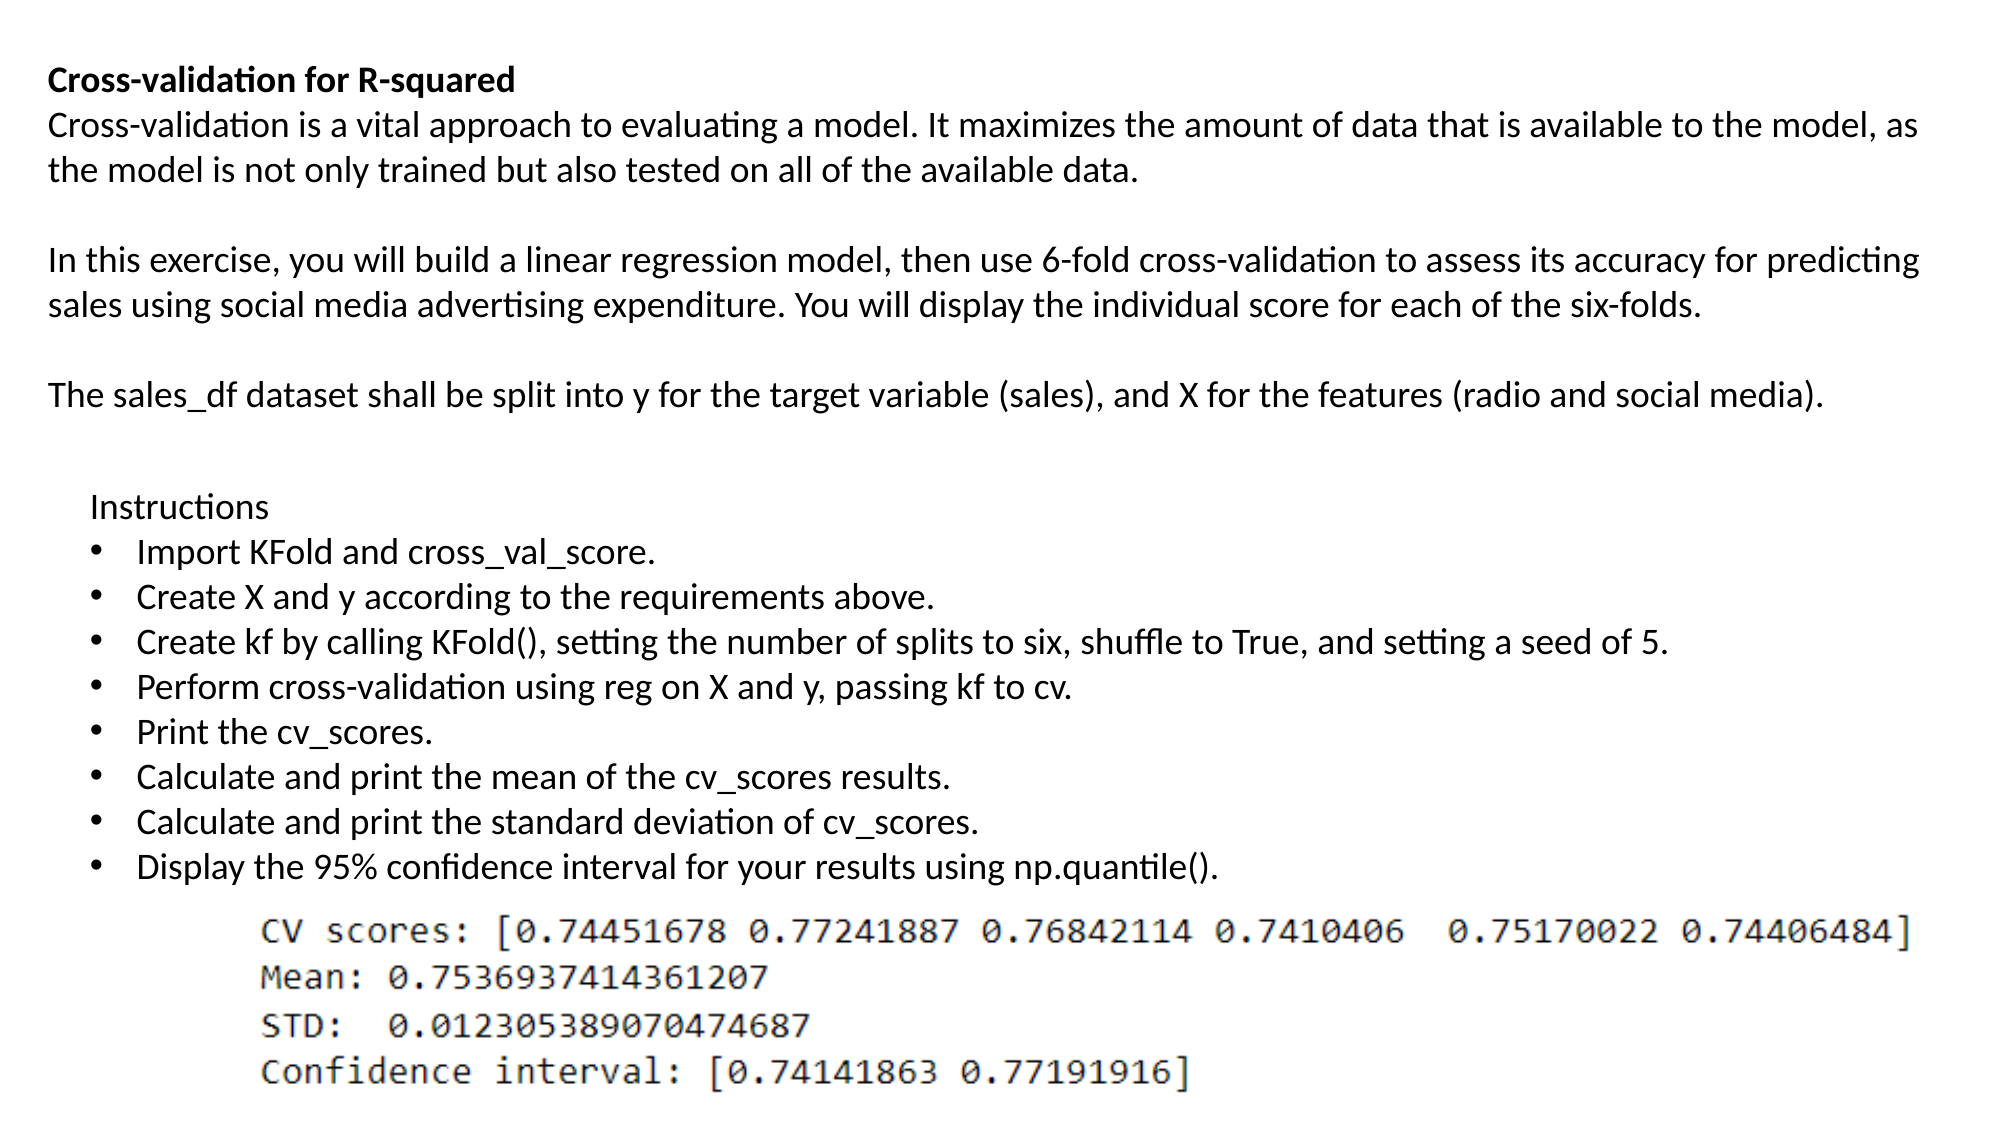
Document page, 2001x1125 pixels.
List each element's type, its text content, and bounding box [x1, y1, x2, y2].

text_box Instructions Import KFold and cross_val_score. Create X and y according to the requirements above. Create kf by calling KFold(), setting the number of splits to six, shuffle to True, and setting a seed of 5. Perform cross-validation using reg on X and y, passing kf to cv. Print the cv_scores. Calculate and print the mean of the cv_scores results. Calculate and print the standard deviation of cv_scores. Display the 95% confidence interval for your results using np.quantile(). [75, 474, 1925, 895]
text_box Cross-validation for R-squared Cross-validation is a vital approach to evaluating a model. It maximizes the amount of data that is available to the model, as the model is not only trained but also tested on all of the available data. In this exercise, you will build a linear regression model, then use 6-fold cross-validation to assess its accuracy for predicting sales using social media advertising expenditure. You will display the individual score for each of the six-folds. The sales_df dataset shall be split into y for the target variable (sales), and X for the features (radio and social media). [33, 47, 1955, 423]
picture [248, 901, 1921, 1105]
